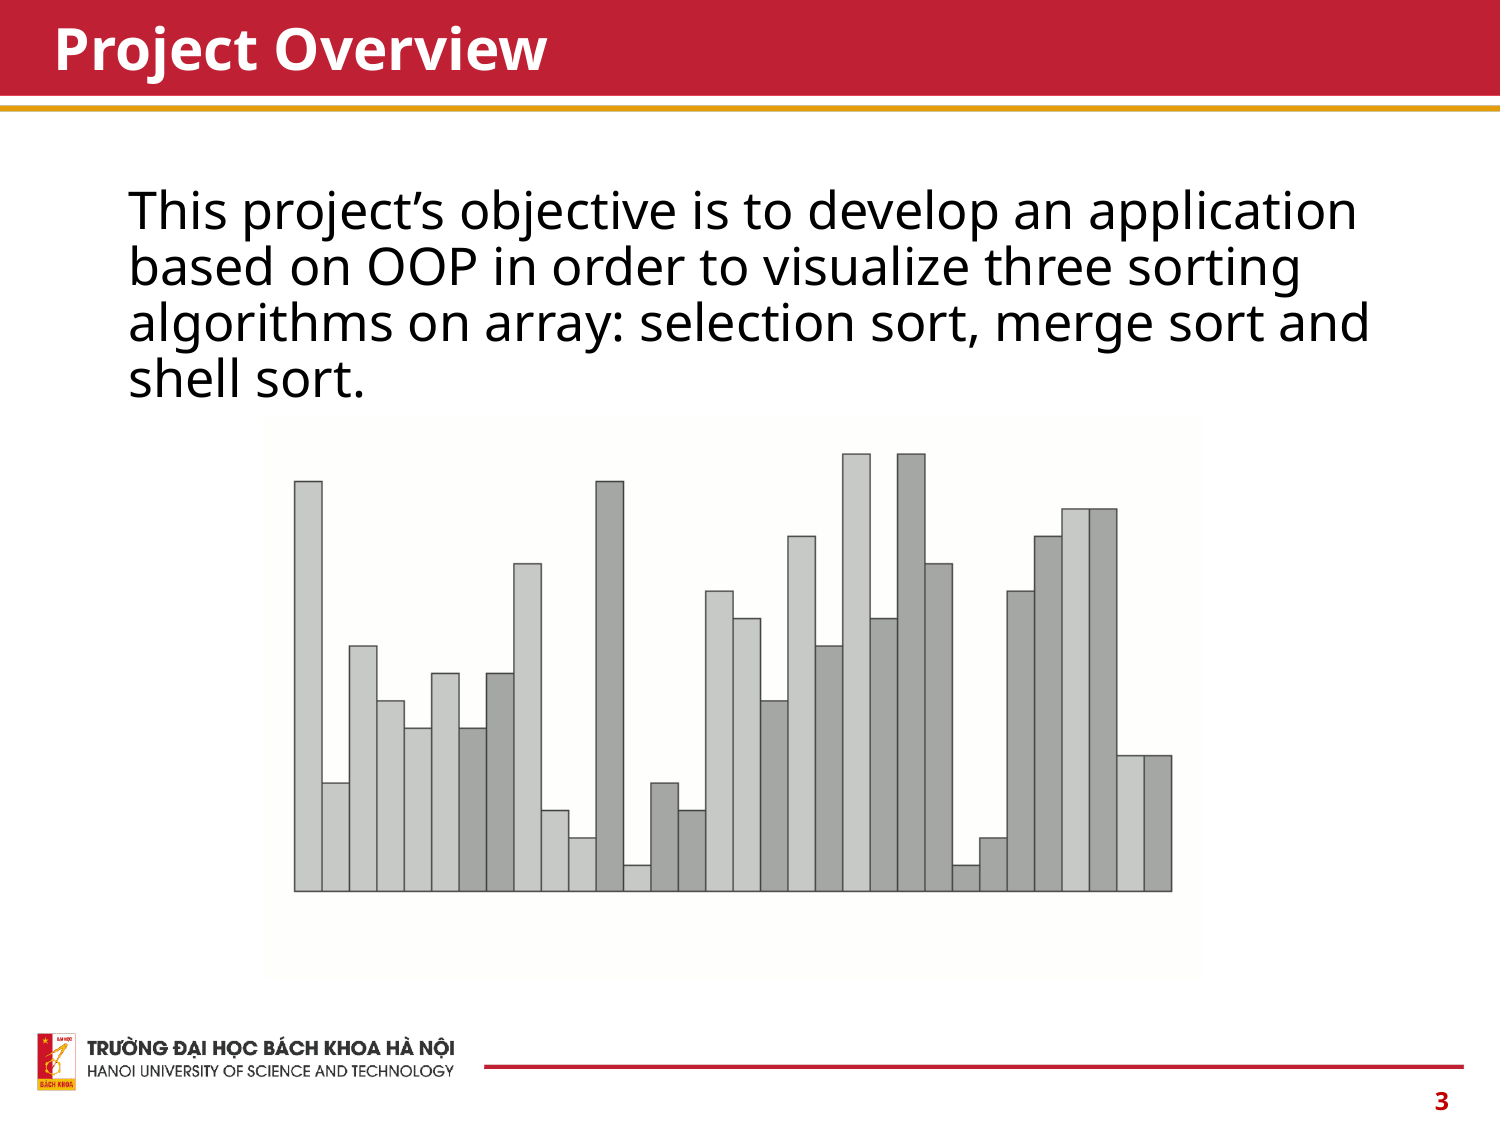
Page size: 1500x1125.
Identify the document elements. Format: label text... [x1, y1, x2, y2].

slide_number 3 [1126, 1078, 1464, 1125]
picture [0, 0, 1500, 1125]
list This project’s objective is to develop an application based on OOP in order to visualize three sorting algorithms on array: selection sort, merge sort and shell sort. [38, 176, 1462, 418]
title Project Overview [38, 12, 1462, 87]
